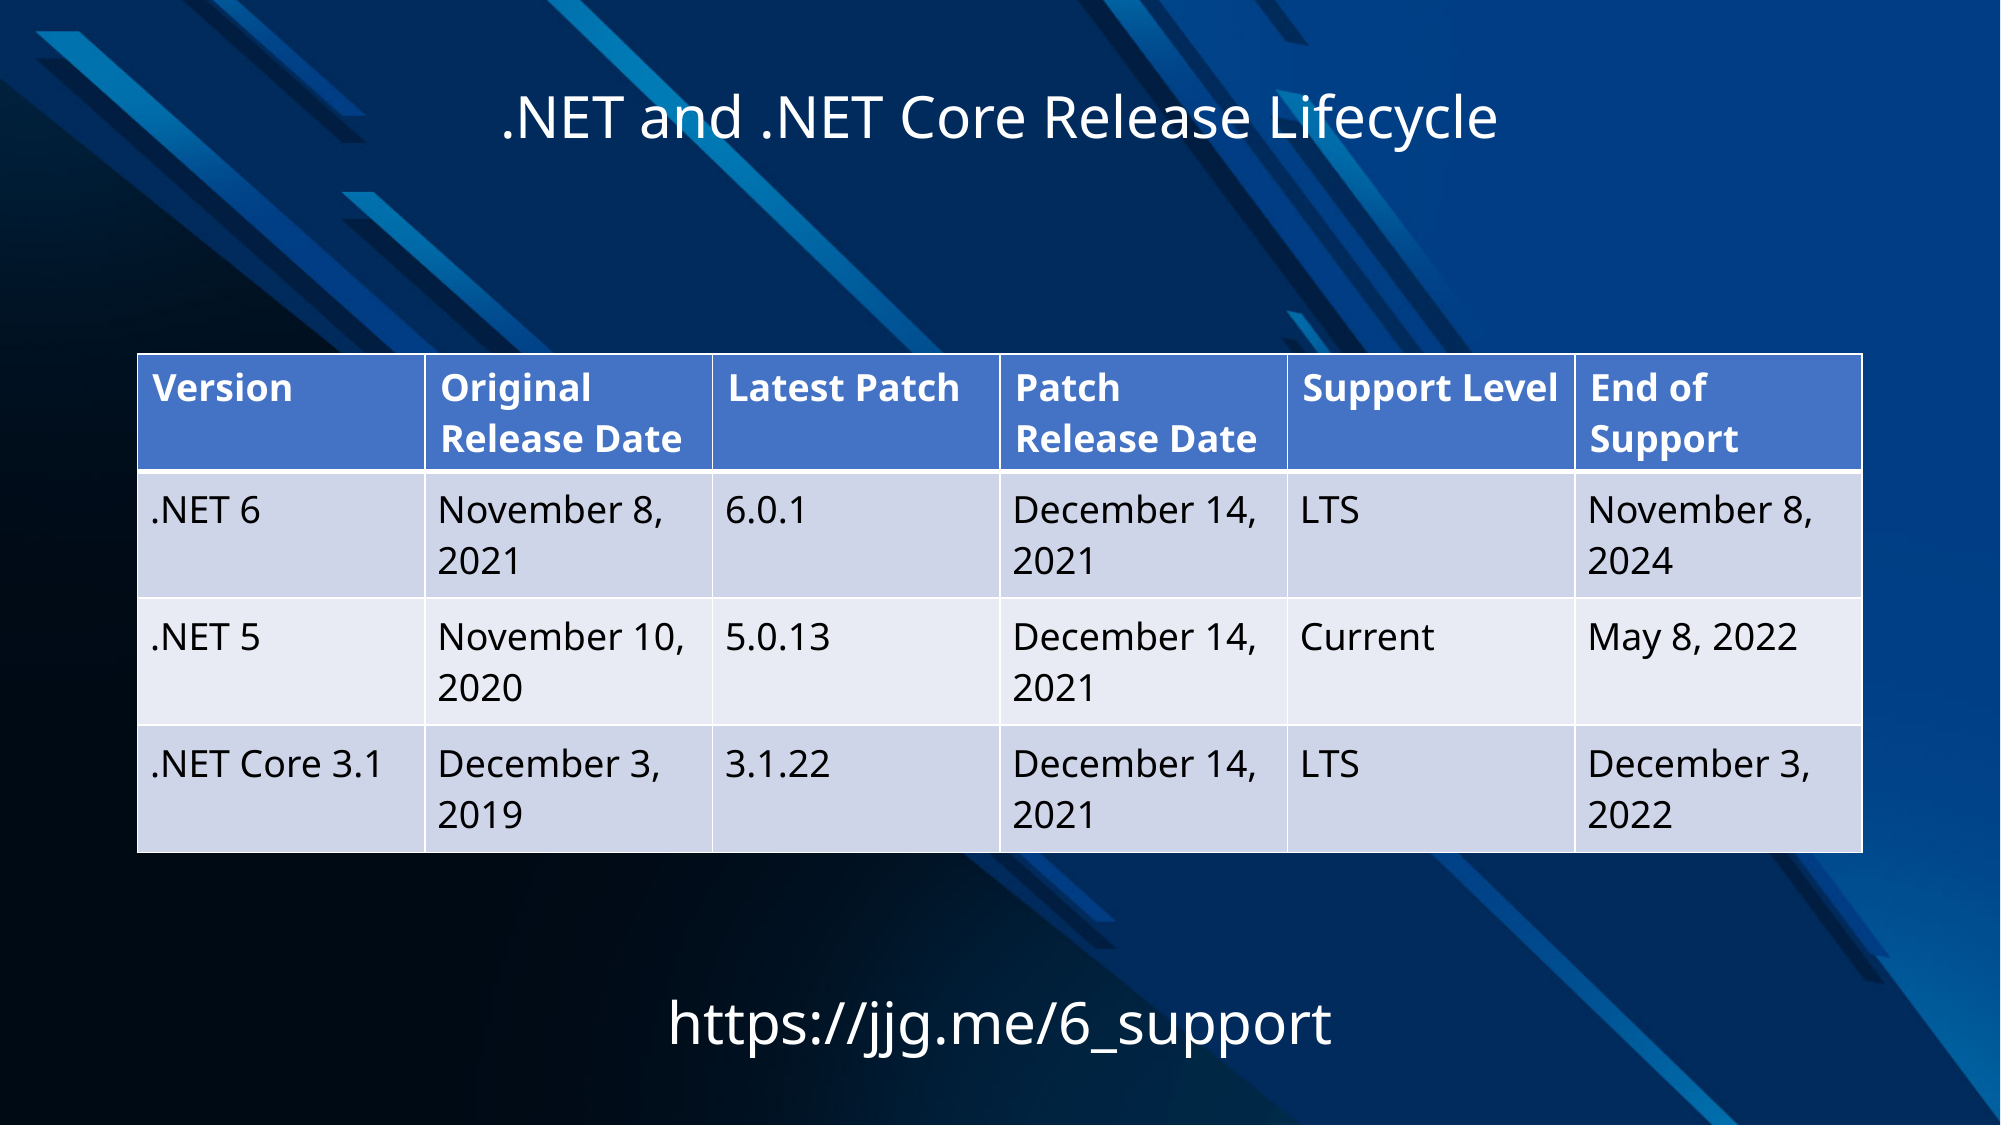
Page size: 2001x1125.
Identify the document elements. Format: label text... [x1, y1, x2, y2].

table_cell LTS [1288, 726, 1574, 852]
table_cell 5.0.13 [713, 599, 999, 724]
table_cell .NET 6 [138, 474, 424, 597]
table_cell May 8, 2022 [1576, 599, 1861, 724]
table_cell December 3, 2019 [426, 726, 712, 852]
title .NET and .NET Core Release Lifecycle [137, 59, 1863, 180]
picture [0, 0, 2001, 1125]
table_header Support Level [1288, 355, 1574, 469]
table_header Original Release Date [426, 355, 712, 469]
table_cell December 3, 2022 [1576, 726, 1861, 852]
table_cell LTS [1288, 474, 1574, 597]
table_cell December 14, 2021 [1001, 474, 1287, 597]
table_cell November 8, 2021 [426, 474, 712, 597]
table_cell November 10, 2020 [426, 599, 712, 724]
table_cell .NET 5 [138, 599, 424, 724]
table_header Version [138, 355, 424, 469]
table_cell Current [1288, 599, 1574, 724]
table_cell December 14, 2021 [1001, 599, 1287, 724]
table_cell 3.1.22 [713, 726, 999, 852]
table_cell December 14, 2021 [1001, 726, 1287, 852]
table_cell November 8, 2024 [1576, 474, 1861, 597]
table_header End of Support [1576, 355, 1861, 469]
table_header Patch Release Date [1001, 355, 1287, 469]
table_cell 6.0.1 [713, 474, 999, 597]
table_cell .NET Core 3.1 [138, 726, 424, 852]
table_header Latest Patch [713, 355, 999, 469]
text_box https://jjg.me/6_support [652, 979, 1348, 1064]
